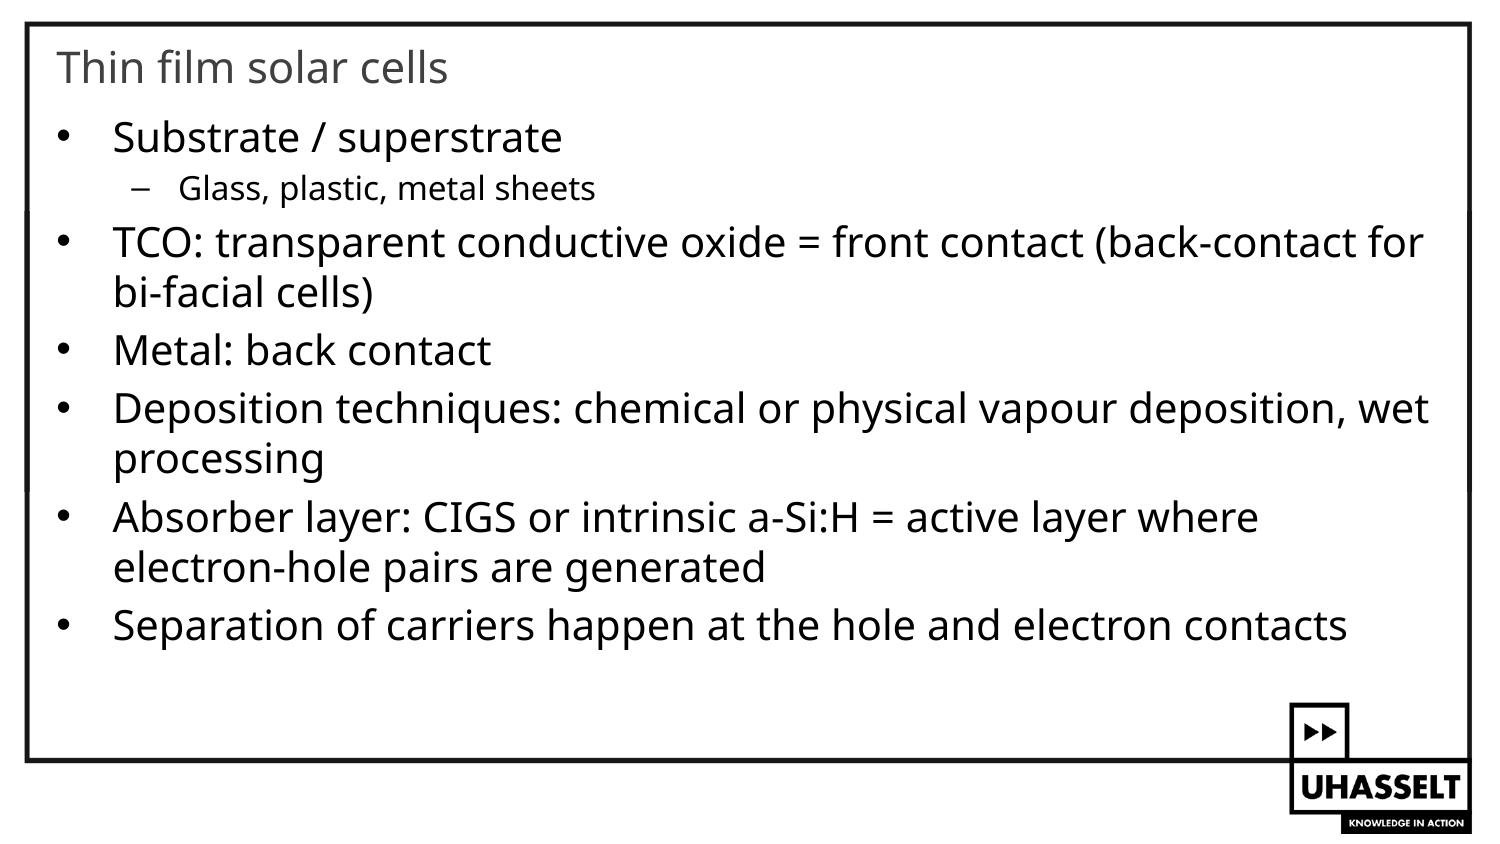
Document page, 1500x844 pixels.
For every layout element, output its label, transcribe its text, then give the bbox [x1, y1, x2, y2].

picture [20, 20, 1476, 834]
title Thin film solar cells [41, 32, 1459, 100]
list Substrate / superstrate Glass, plastic, metal sheets TCO: transparent conductive oxide = front contact (back-contact for bi-facial cells) Metal: back contact Deposition techniques: chemical or physical vapour deposition, wet processing Absorber layer: CIGS or intrinsic a-Si:H = active layer where electron-hole pairs are generated Separation of carriers happen at the hole and electron contacts [41, 102, 1459, 750]
